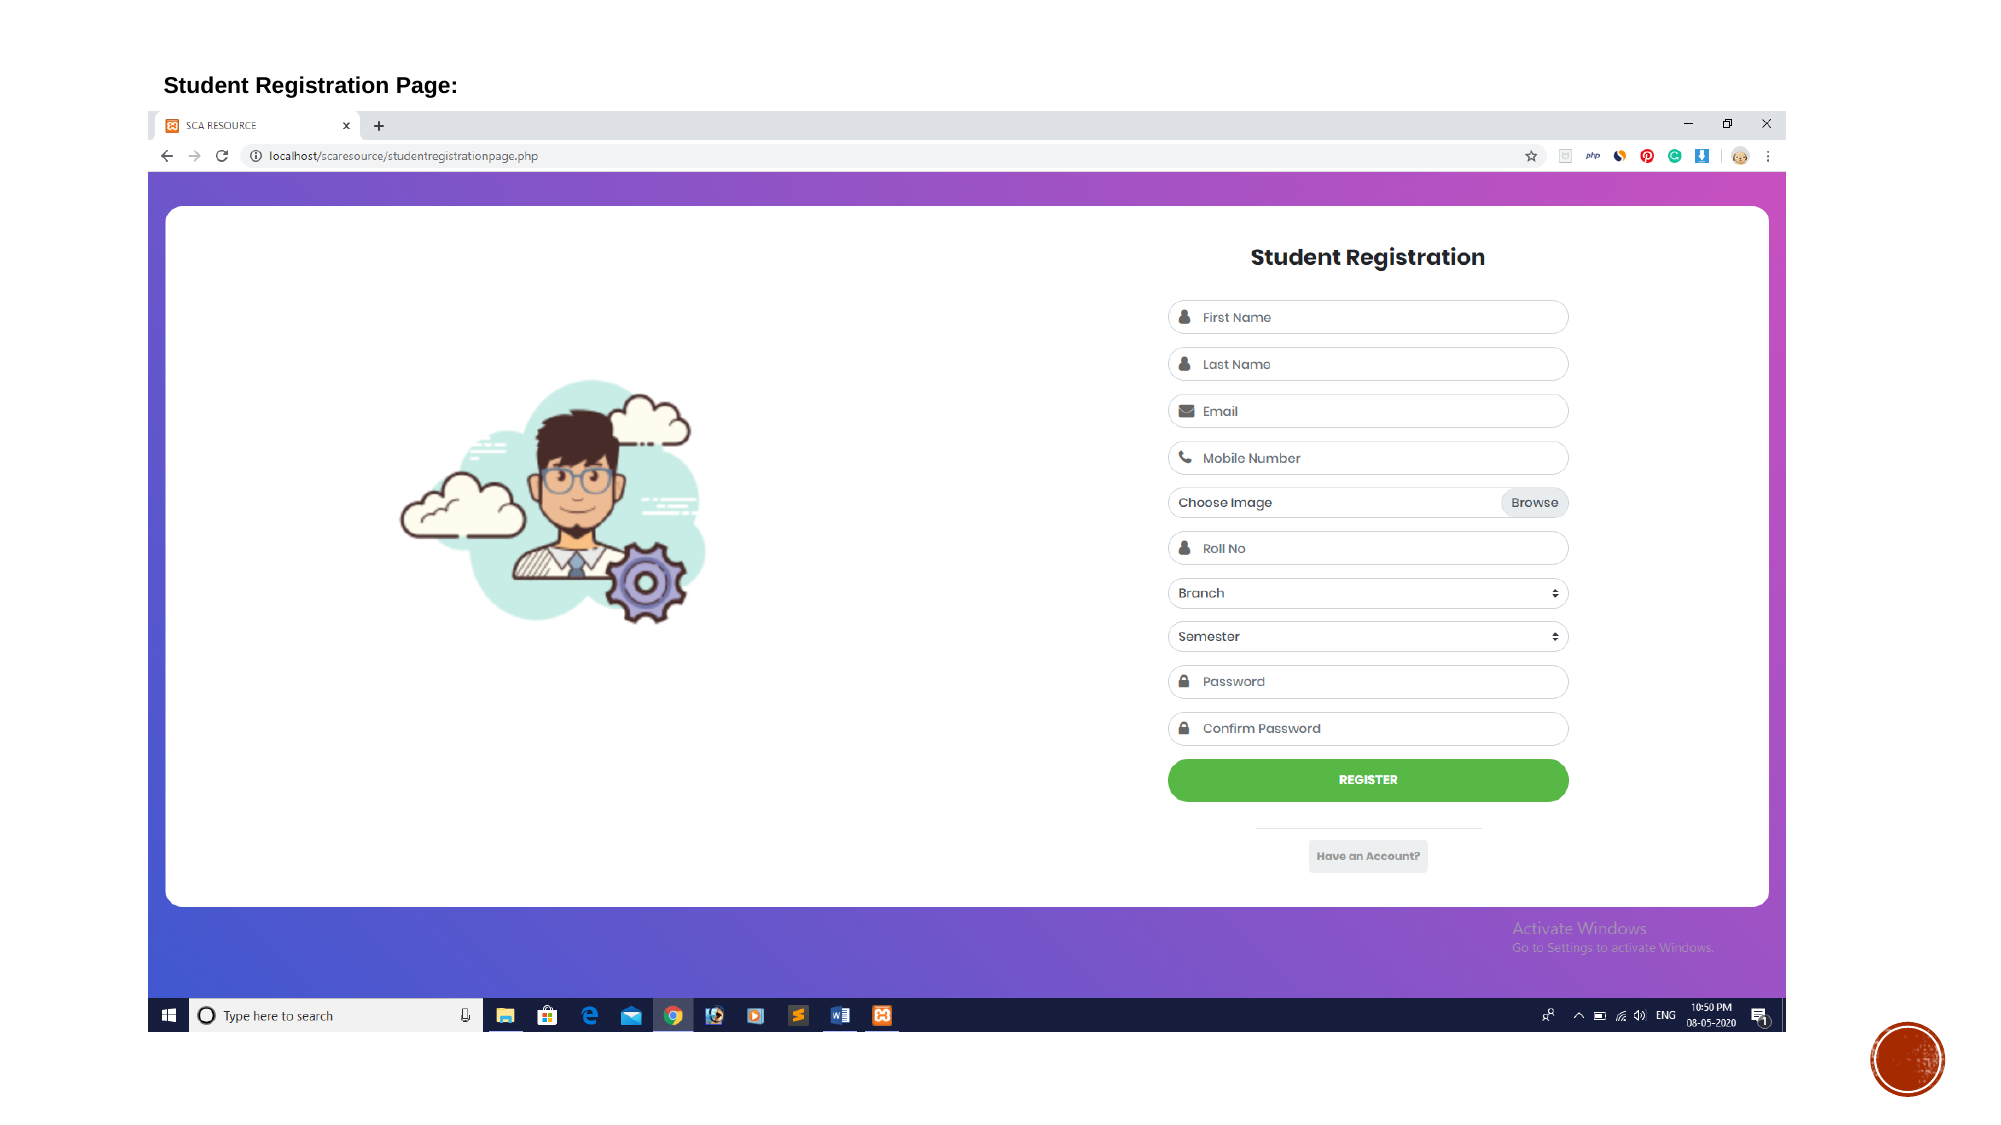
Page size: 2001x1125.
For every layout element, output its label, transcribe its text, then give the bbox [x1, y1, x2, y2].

text_box Student Registration Page: [148, 63, 1786, 106]
picture [148, 111, 1786, 1032]
